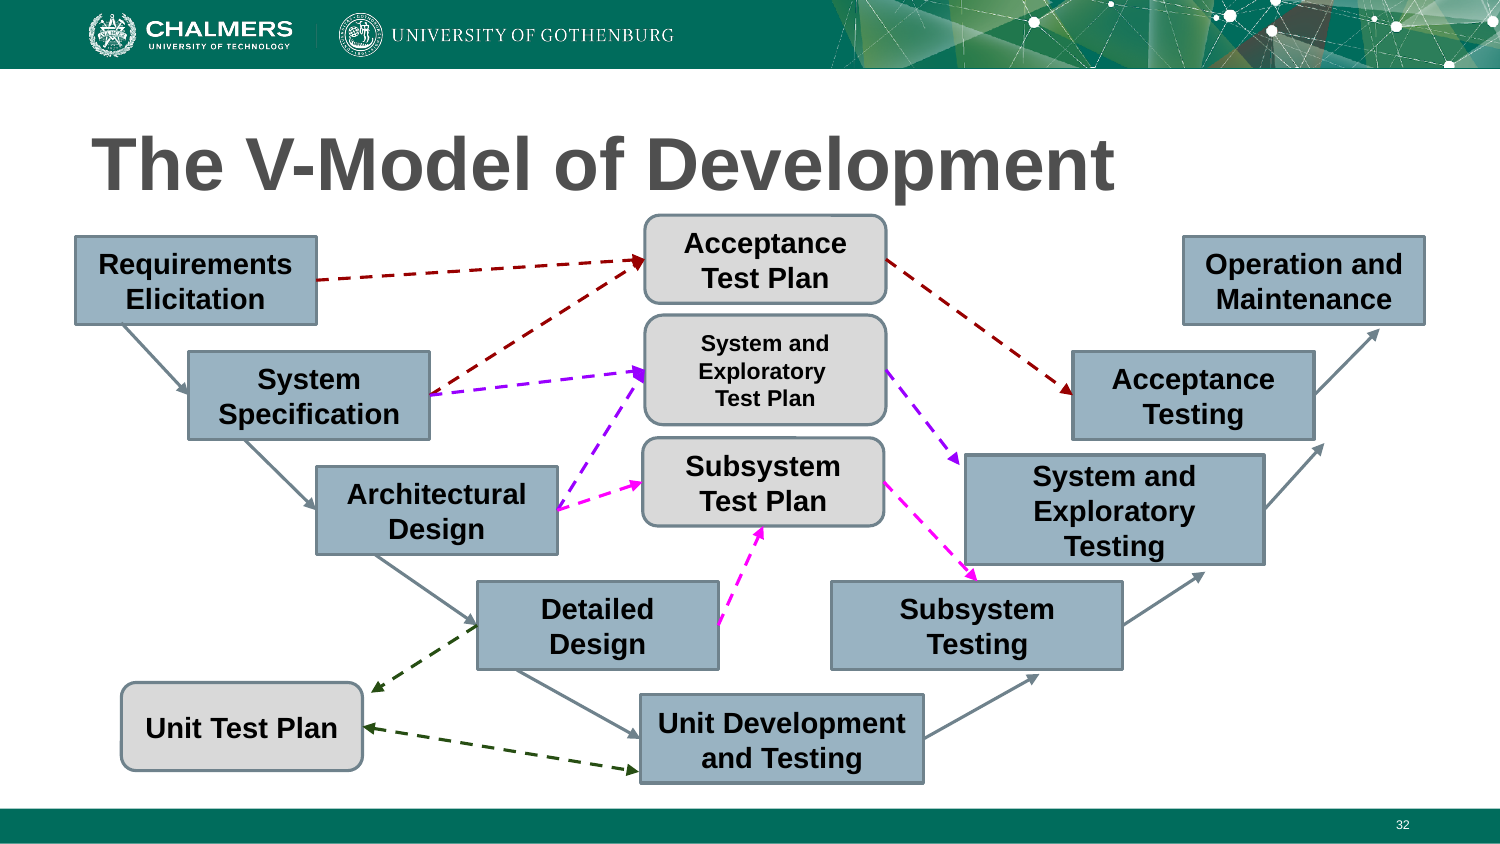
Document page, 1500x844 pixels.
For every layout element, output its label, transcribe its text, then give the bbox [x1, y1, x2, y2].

text_box Acceptance Test Plan [644, 215, 887, 304]
text_box Requirements Elicitation [75, 236, 317, 325]
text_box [1263, 442, 1325, 511]
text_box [718, 525, 764, 626]
text_box Unit Development and Testing [640, 694, 924, 783]
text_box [362, 726, 640, 773]
text_box Operation and Maintenance [1183, 236, 1425, 325]
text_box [429, 369, 555, 396]
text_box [1122, 571, 1206, 626]
slide_number ‹#› [1074, 809, 1425, 844]
text_box Architectural Design [316, 466, 558, 555]
text_box Unit Test Plan [121, 682, 363, 771]
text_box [370, 625, 478, 693]
text_box Detailed Design [483, 581, 719, 670]
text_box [923, 673, 1040, 740]
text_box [516, 669, 641, 728]
text_box System and Exploratory Testing [965, 455, 1265, 565]
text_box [1313, 328, 1381, 396]
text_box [885, 259, 1074, 396]
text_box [121, 322, 190, 396]
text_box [375, 554, 478, 624]
picture [64, 0, 696, 85]
title The V-Model of Development [76, 100, 1425, 211]
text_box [557, 481, 643, 511]
text_box Acceptance Testing [1072, 351, 1315, 440]
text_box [557, 369, 646, 483]
text_box Subsystem Test Plan [644, 437, 884, 526]
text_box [883, 481, 978, 582]
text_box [315, 259, 427, 281]
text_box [429, 259, 646, 369]
picture [759, 0, 1500, 68]
text_box System Specification [188, 351, 430, 440]
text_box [244, 439, 317, 511]
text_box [885, 369, 960, 466]
text_box Subsystem Testing [831, 581, 1123, 670]
text_box System and Exploratory Test Plan [650, 315, 880, 425]
